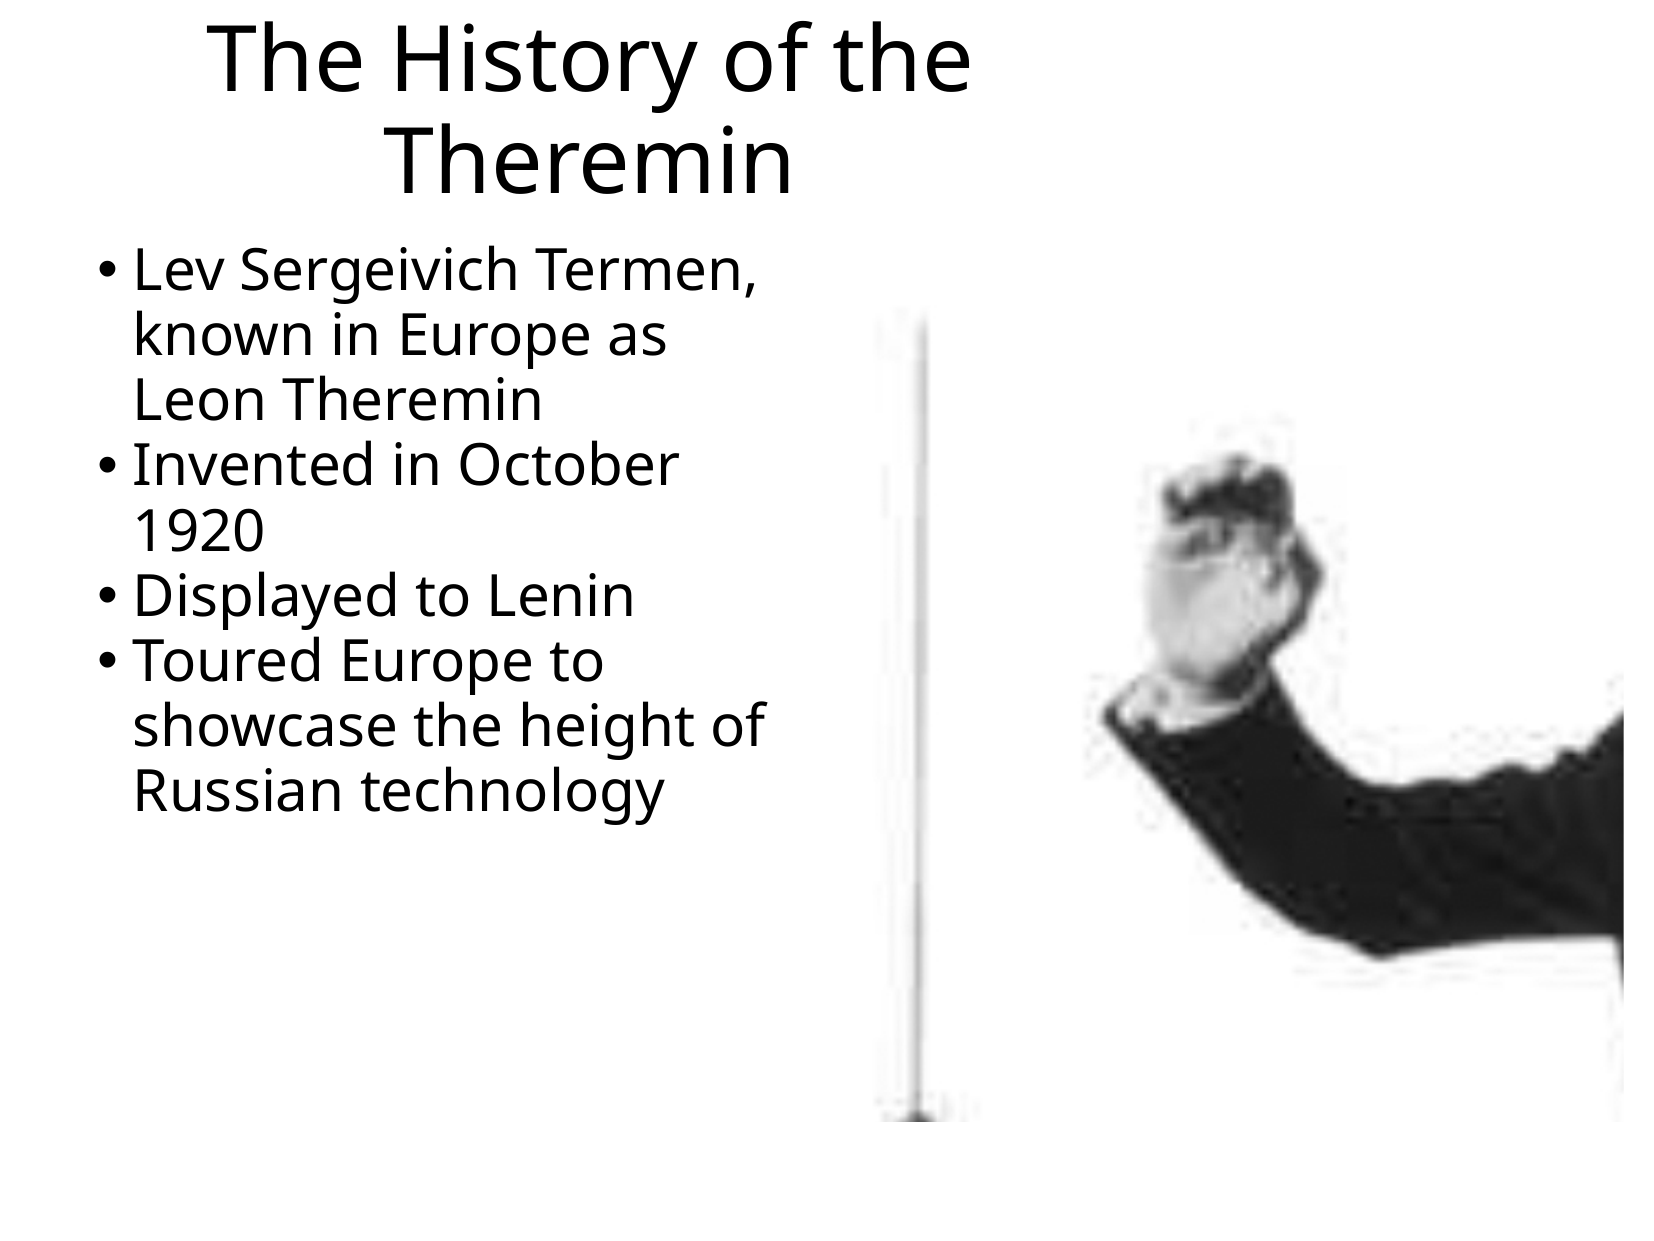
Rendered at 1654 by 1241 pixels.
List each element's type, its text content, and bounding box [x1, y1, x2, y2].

text_box Lev Sergeivich Termen, known in Europe as Leon Theremin Invented in October 1920 Displayed to Lenin Toured Europe to showcase the height of Russian technology [82, 231, 827, 1154]
text_box The History of the Theremin [47, 1, 1134, 224]
text_box [826, 206, 1624, 1122]
